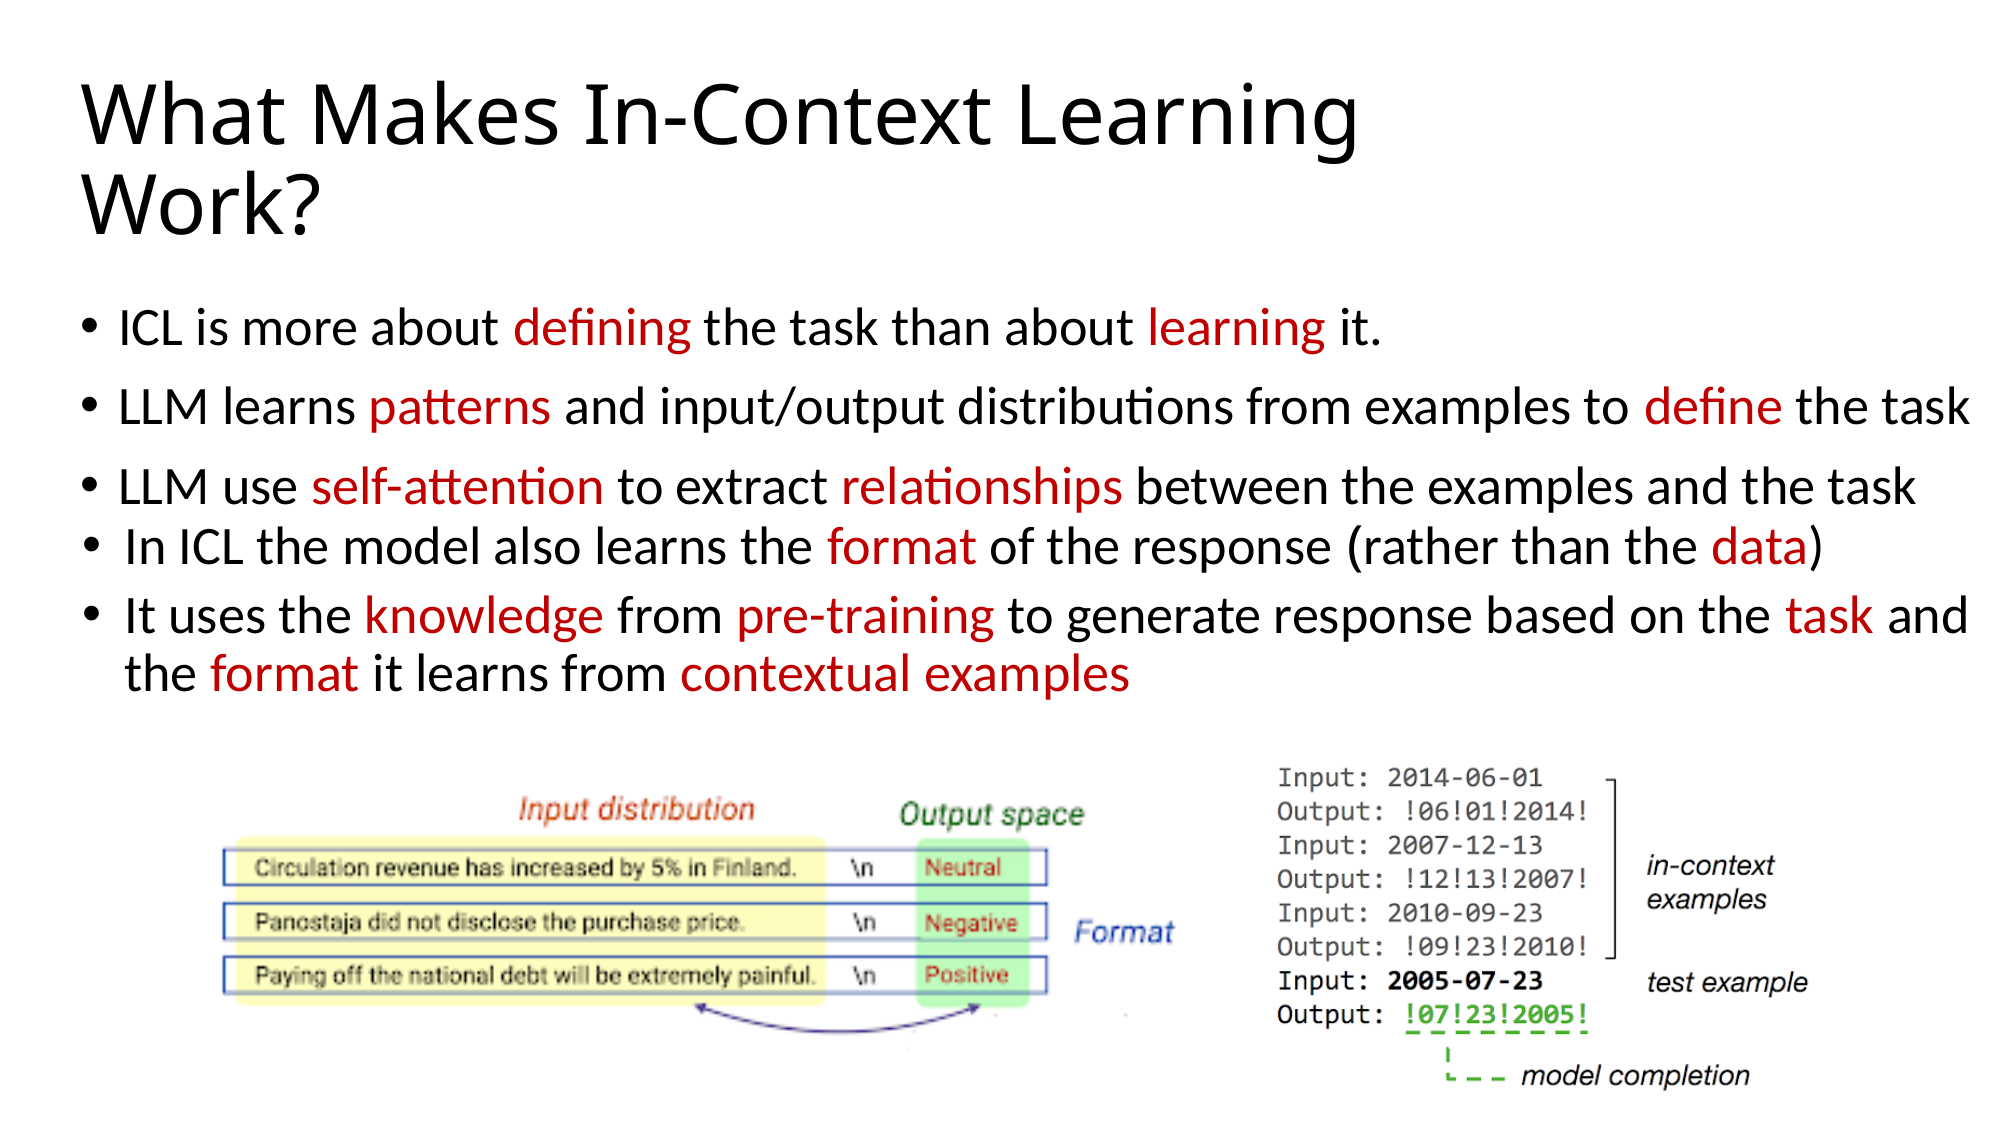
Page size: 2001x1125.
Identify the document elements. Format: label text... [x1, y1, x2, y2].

picture [205, 794, 1189, 1052]
picture [1265, 758, 1818, 1100]
title What Makes In-Context Learning Work? [65, 124, 1440, 203]
list ICL is more about defining the task than about learning it. LLM learns patterns and input/output distributions from examples to define the task LLM use self-attention to extract relationships between the examples and the task In ICL the model also learns the format of the response (rather than the data) It uses the knowledge from pre-training to generate response based on the task and the format it learns from contextual examples [65, 291, 1991, 940]
